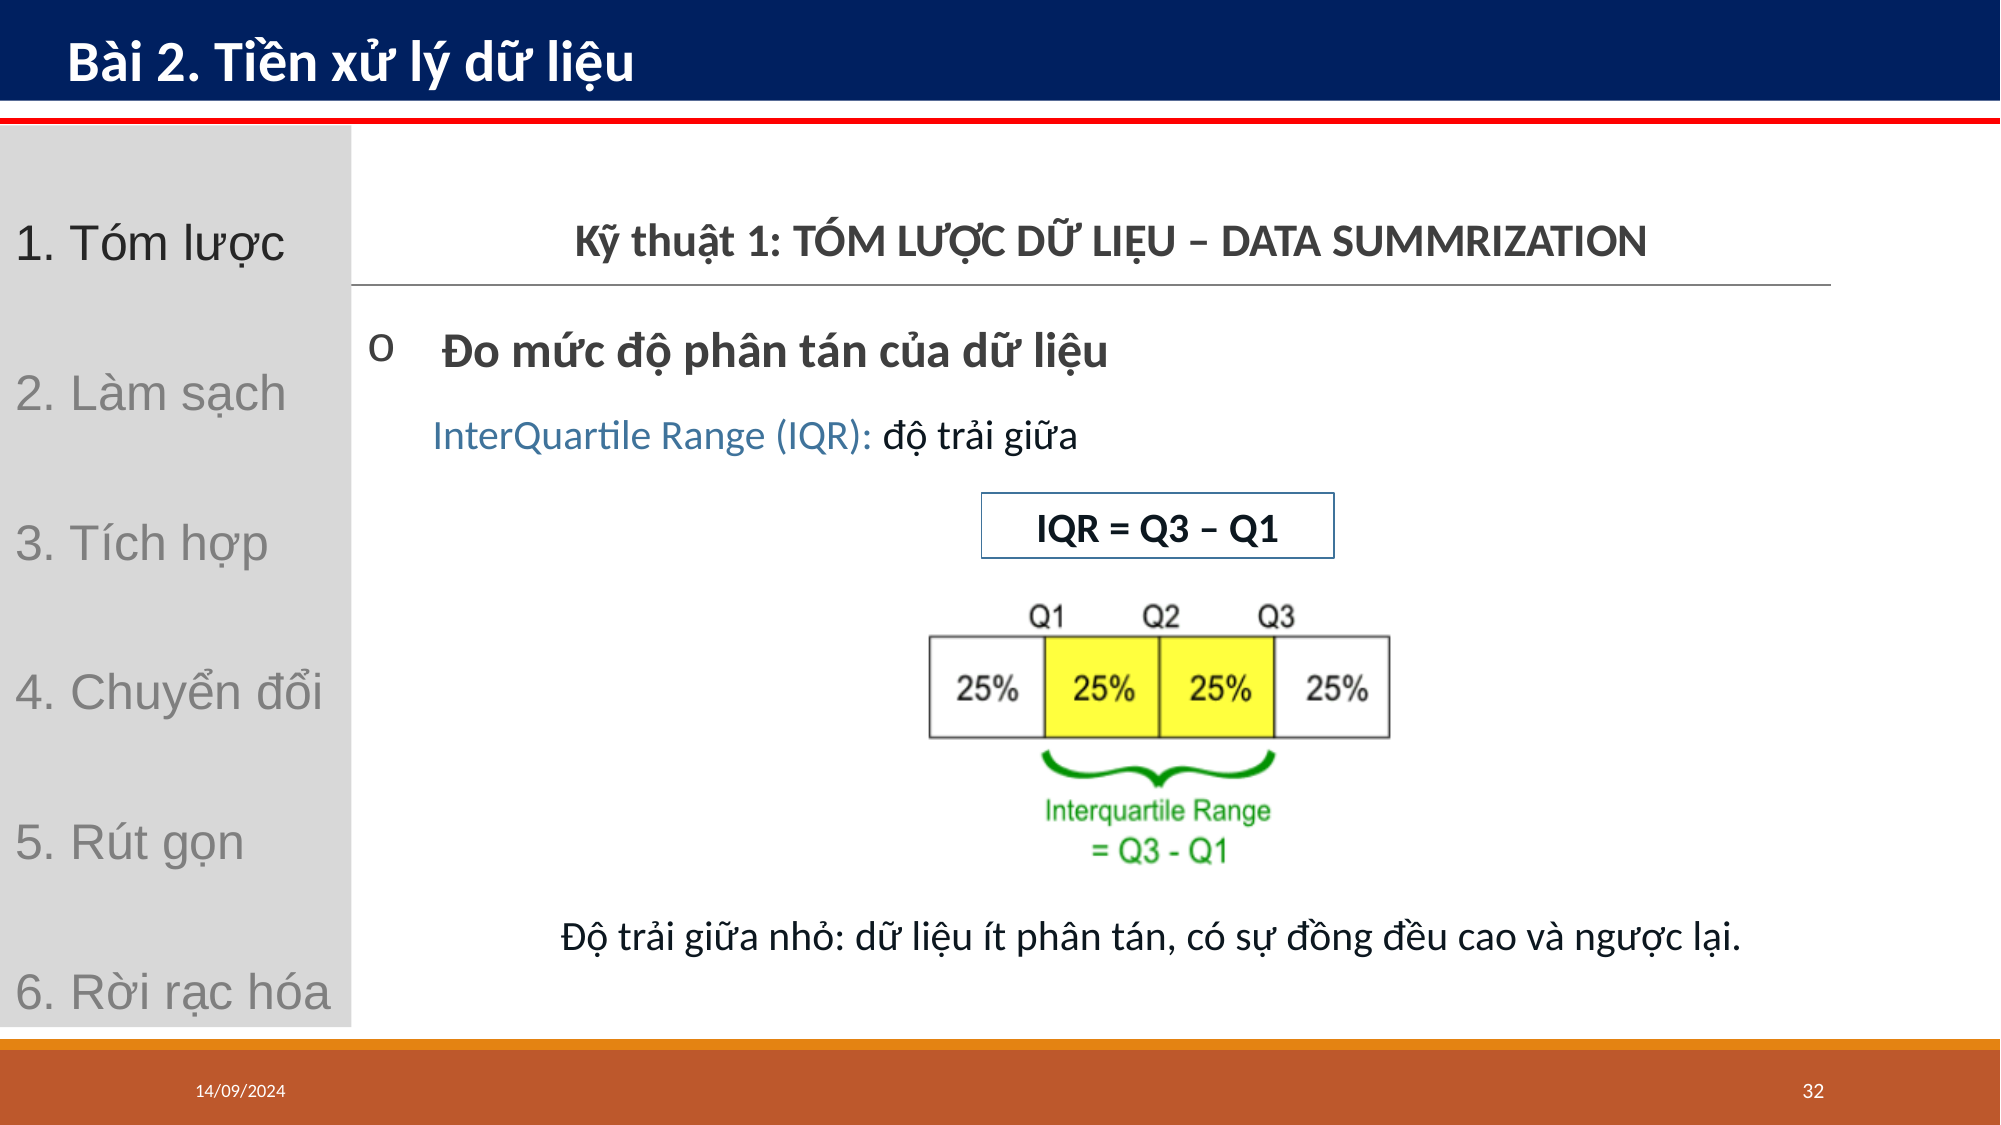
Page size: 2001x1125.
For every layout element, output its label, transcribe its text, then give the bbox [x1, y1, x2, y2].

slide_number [180, 1059, 586, 1120]
text_box Kỹ thuật 1: TÓM LƯỢC DỮ LIỆU – DATA SUMMRIZATION [559, 208, 1666, 274]
picture [904, 580, 1412, 878]
text_box IQR = Q3 – Q1 [981, 493, 1335, 559]
title Bài 2. Tiền xử lý dữ liệu [0, 0, 2000, 101]
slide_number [3, 125, 352, 129]
text_box InterQuartile Range (IQR): độ trải giữa [417, 400, 1742, 466]
text_box 1. Tóm lược 2. Làm sạch 3. Tích hợp 4. Chuyển đổi 5. Rút gọn 6. Rời rạc hóa [0, 130, 352, 1028]
text_box Đo mức độ phân tán của dữ liệu [351, 320, 1458, 386]
slide_number ‹#› [1624, 1059, 1840, 1120]
text_box Độ trải giữa nhỏ: dữ liệu ít phân tán, có sự đồng đều cao và ngược lại. [545, 901, 1870, 967]
